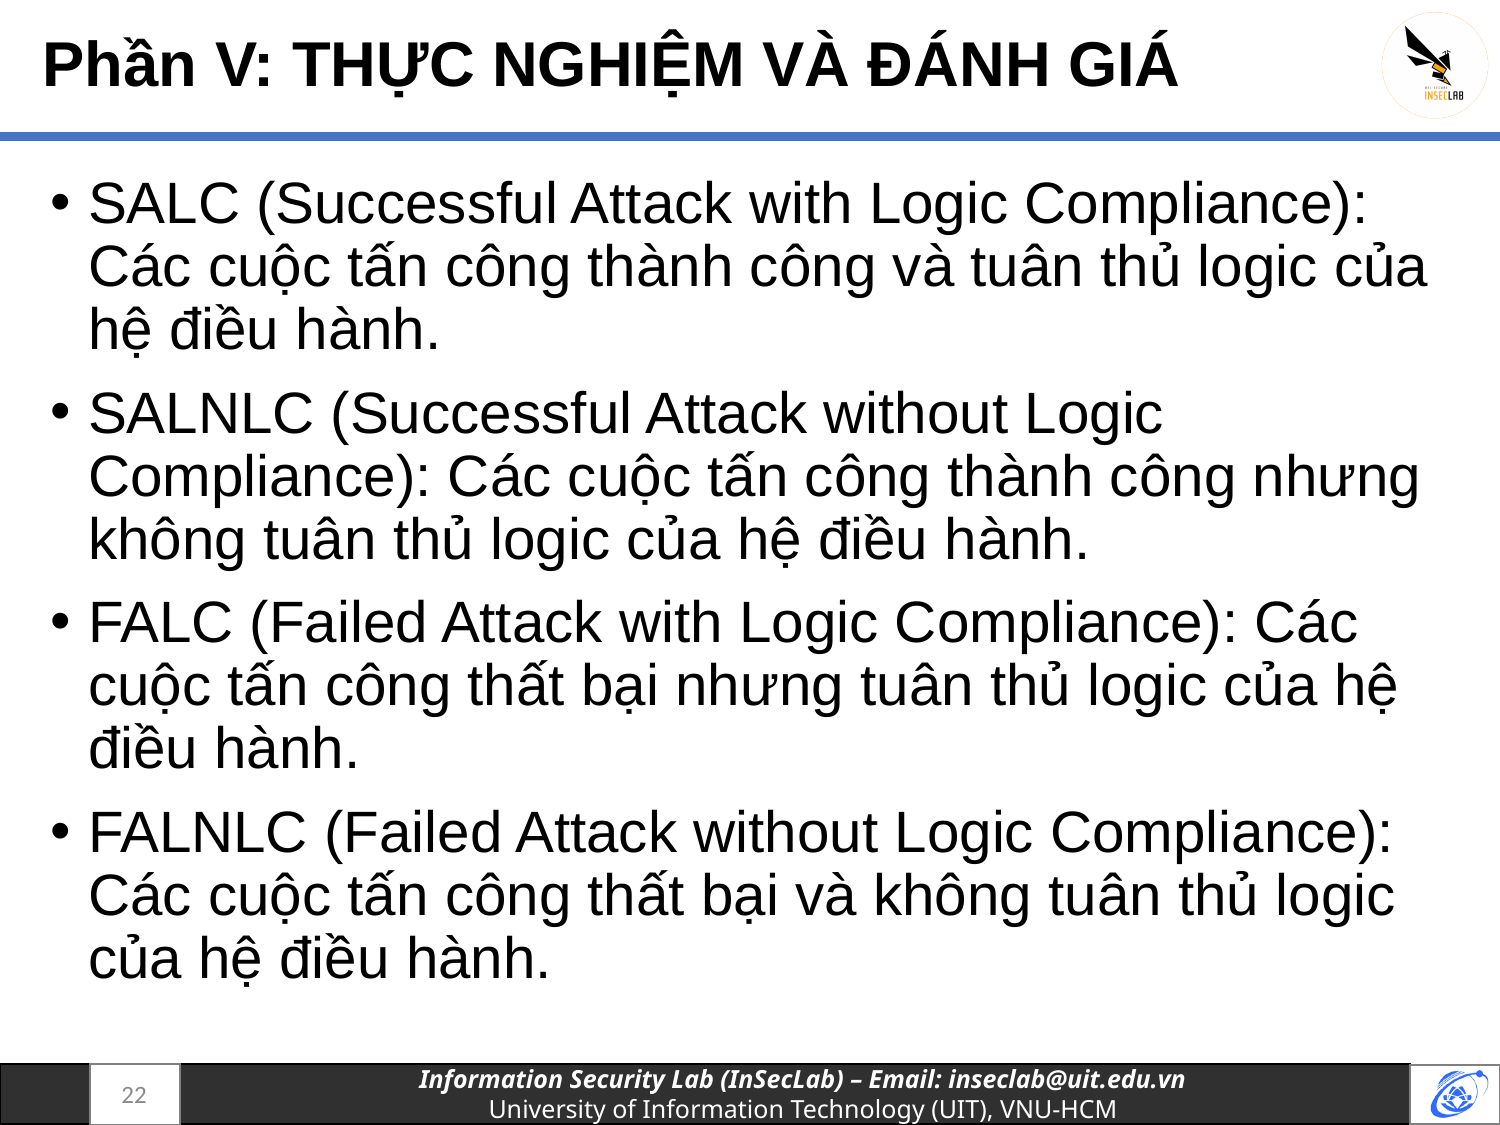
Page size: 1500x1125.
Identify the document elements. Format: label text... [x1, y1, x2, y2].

title Phần V: THỰC NGHIỆM VÀ ĐÁNH GIÁ [27, 23, 1376, 108]
picture [1426, 1053, 1495, 1125]
slide_number 22 [95, 1063, 162, 1124]
picture [1375, 5, 1495, 125]
list SALC (Successful Attack with Logic Compliance): Các cuộc tấn công thành công và tuân thủ logic của hệ điều hành. SALNLC (Successful Attack without Logic Compliance): Các cuộc tấn công thành công nhưng không tuân thủ logic của hệ điều hành. FALC (Failed Attack with Logic Compliance): Các cuộc tấn công thất bại nhưng tuân thủ logic của hệ điều hành. FALNLC (Failed Attack without Logic Compliance): Các cuộc tấn công thất bại và không tuân thủ logic của hệ điều hành. [35, 165, 1446, 1034]
